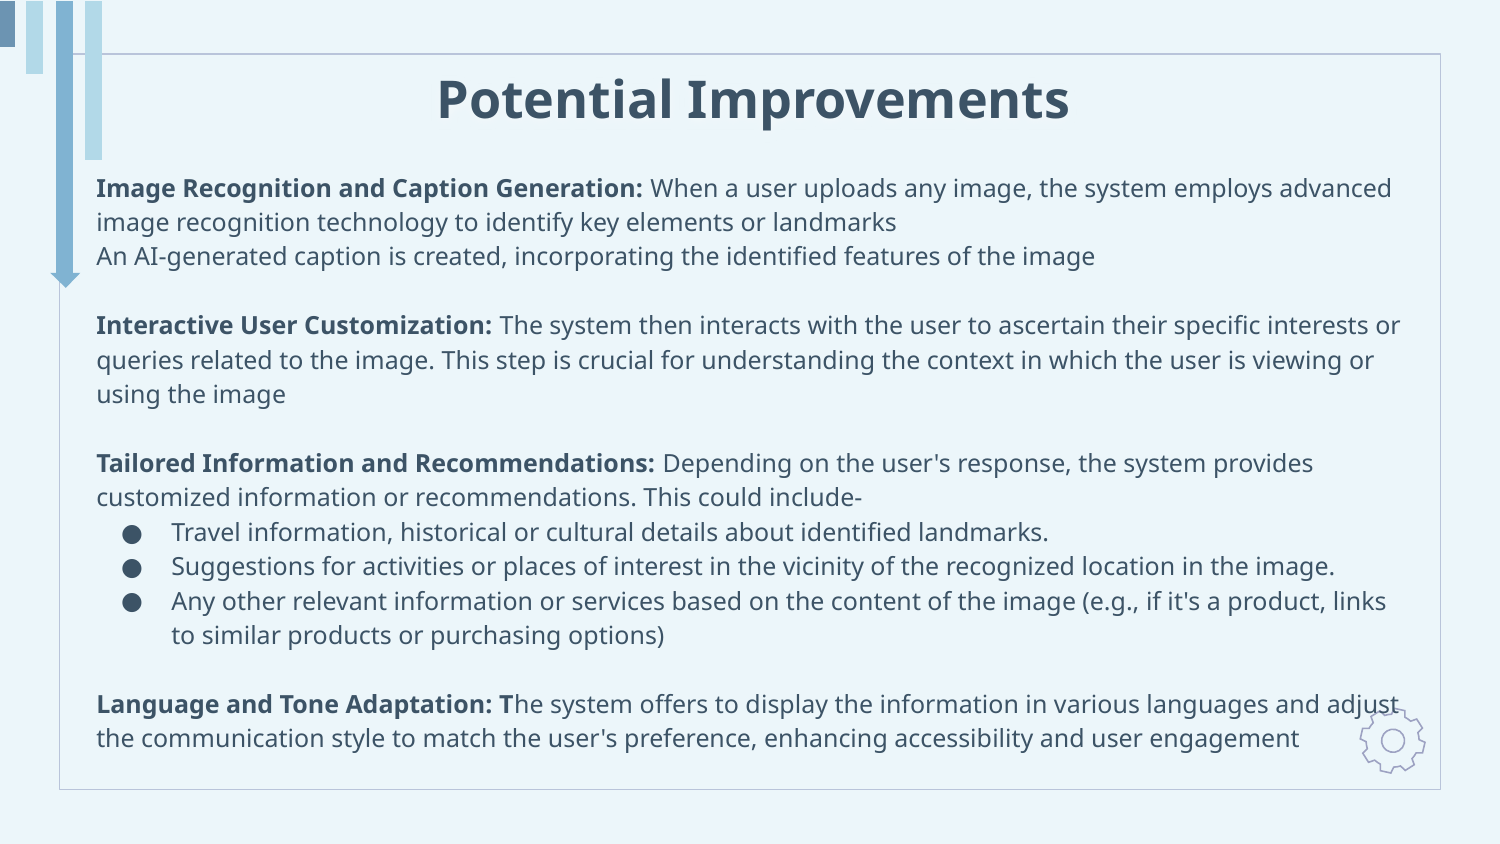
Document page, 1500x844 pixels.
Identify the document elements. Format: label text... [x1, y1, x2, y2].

title Potential Improvements [121, 51, 1386, 146]
subtitle Image Recognition and Caption Generation: When a user uploads any image, the system employs advanced image recognition technology to identify key elements or landmarks An AI-generated caption is created, incorporating the identified features of the image Interactive User Customization: The system then interacts with the user to ascertain their specific interests or queries related to the image. This step is crucial for understanding the context in which the user is viewing or using the image Tailored Information and Recommendations: Depending on the user's response, the system provides customized information or recommendations. This could include- Travel information, historical or cultural details about identified landmarks. Suggestions for activities or places of interest in the vicinity of the recognized location in the image. Any other relevant information or services based on the content of the image (e.g., if it's a product, links to similar products or purchasing options) Language and Tone Adaptation: The system offers to display the information in various languages and adjust the communication style to match the user's preference, enhancing accessibility and user engagement [81, 152, 1421, 780]
